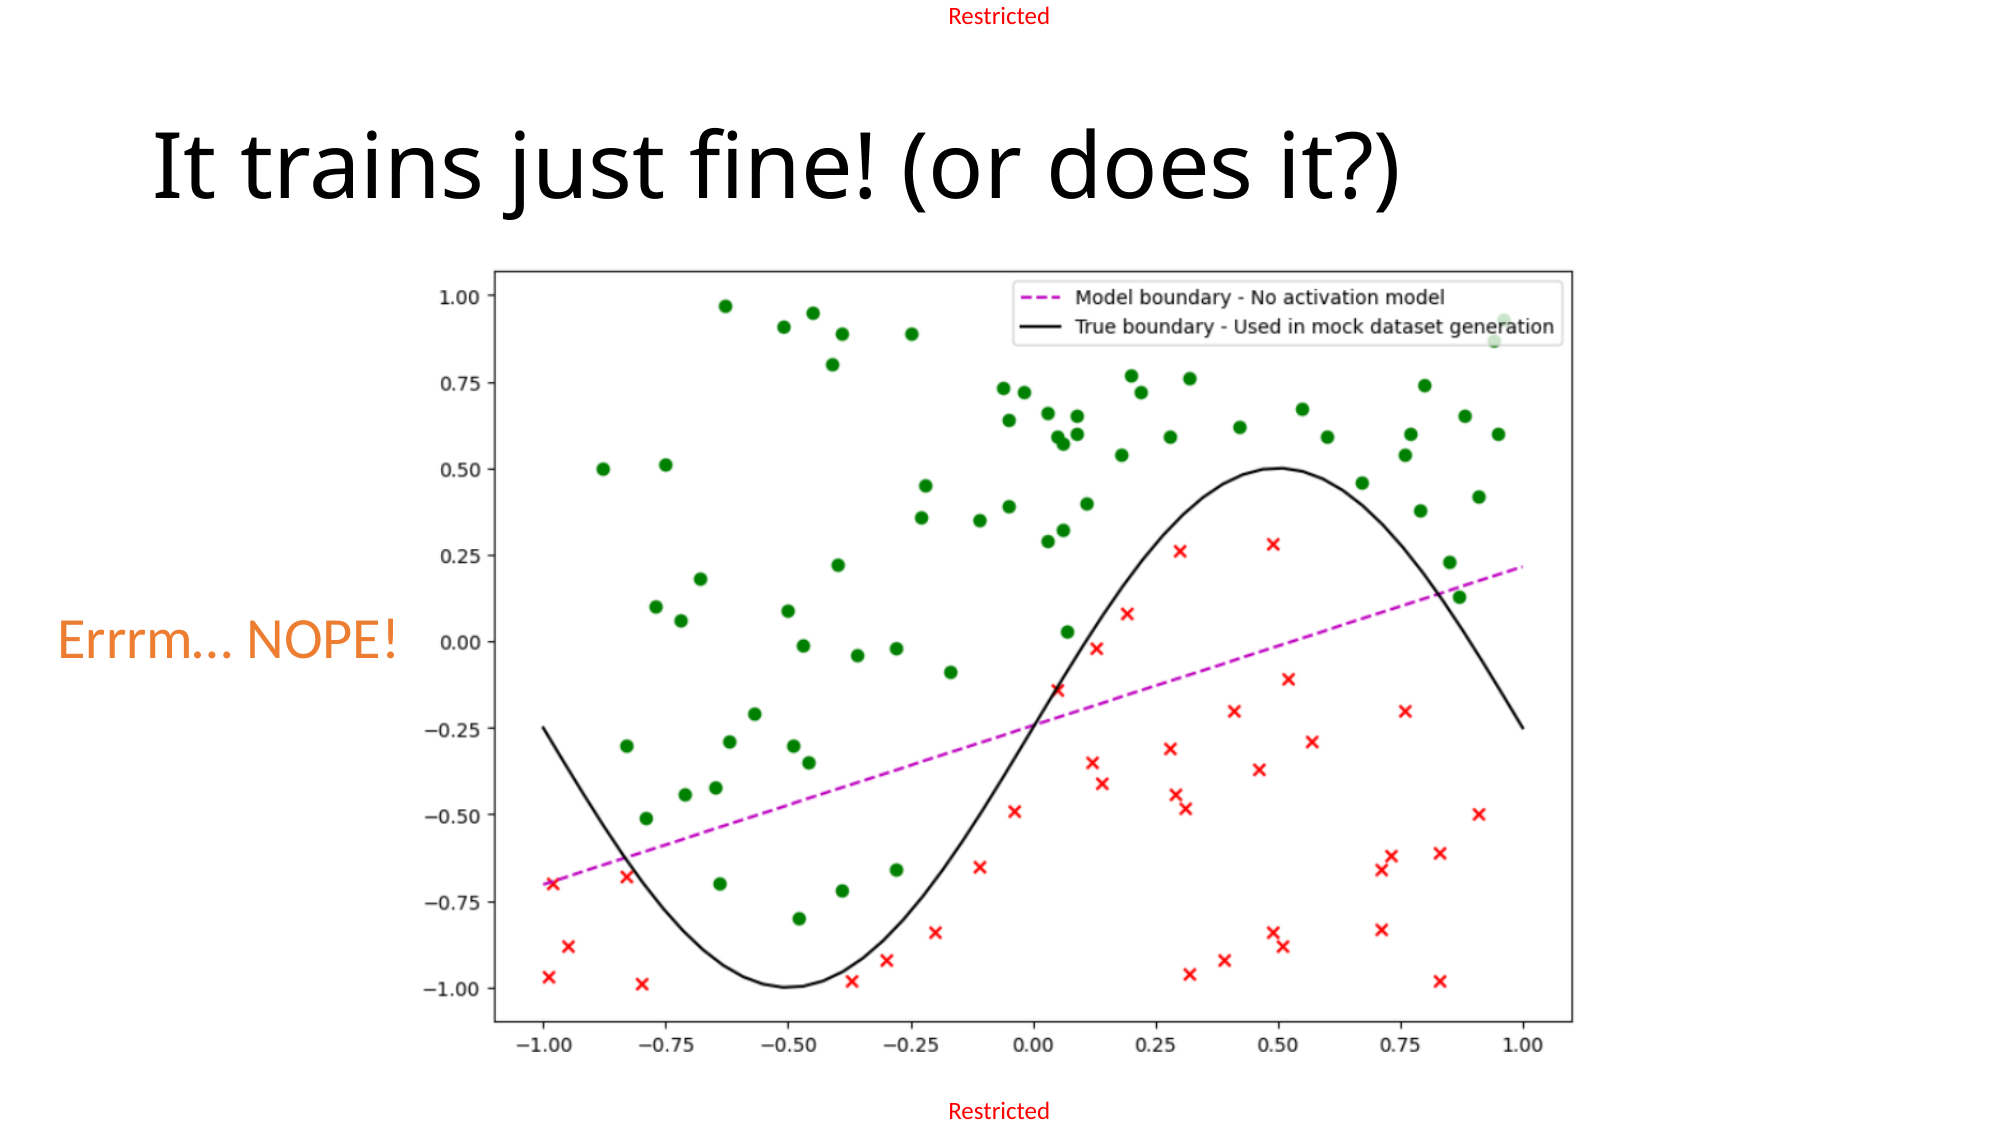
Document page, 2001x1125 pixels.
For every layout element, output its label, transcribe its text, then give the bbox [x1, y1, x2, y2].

text_box Errrm… NOPE! [42, 592, 402, 678]
title It trains just fine! (or does it?) [137, 59, 1863, 278]
picture [402, 261, 1597, 1066]
